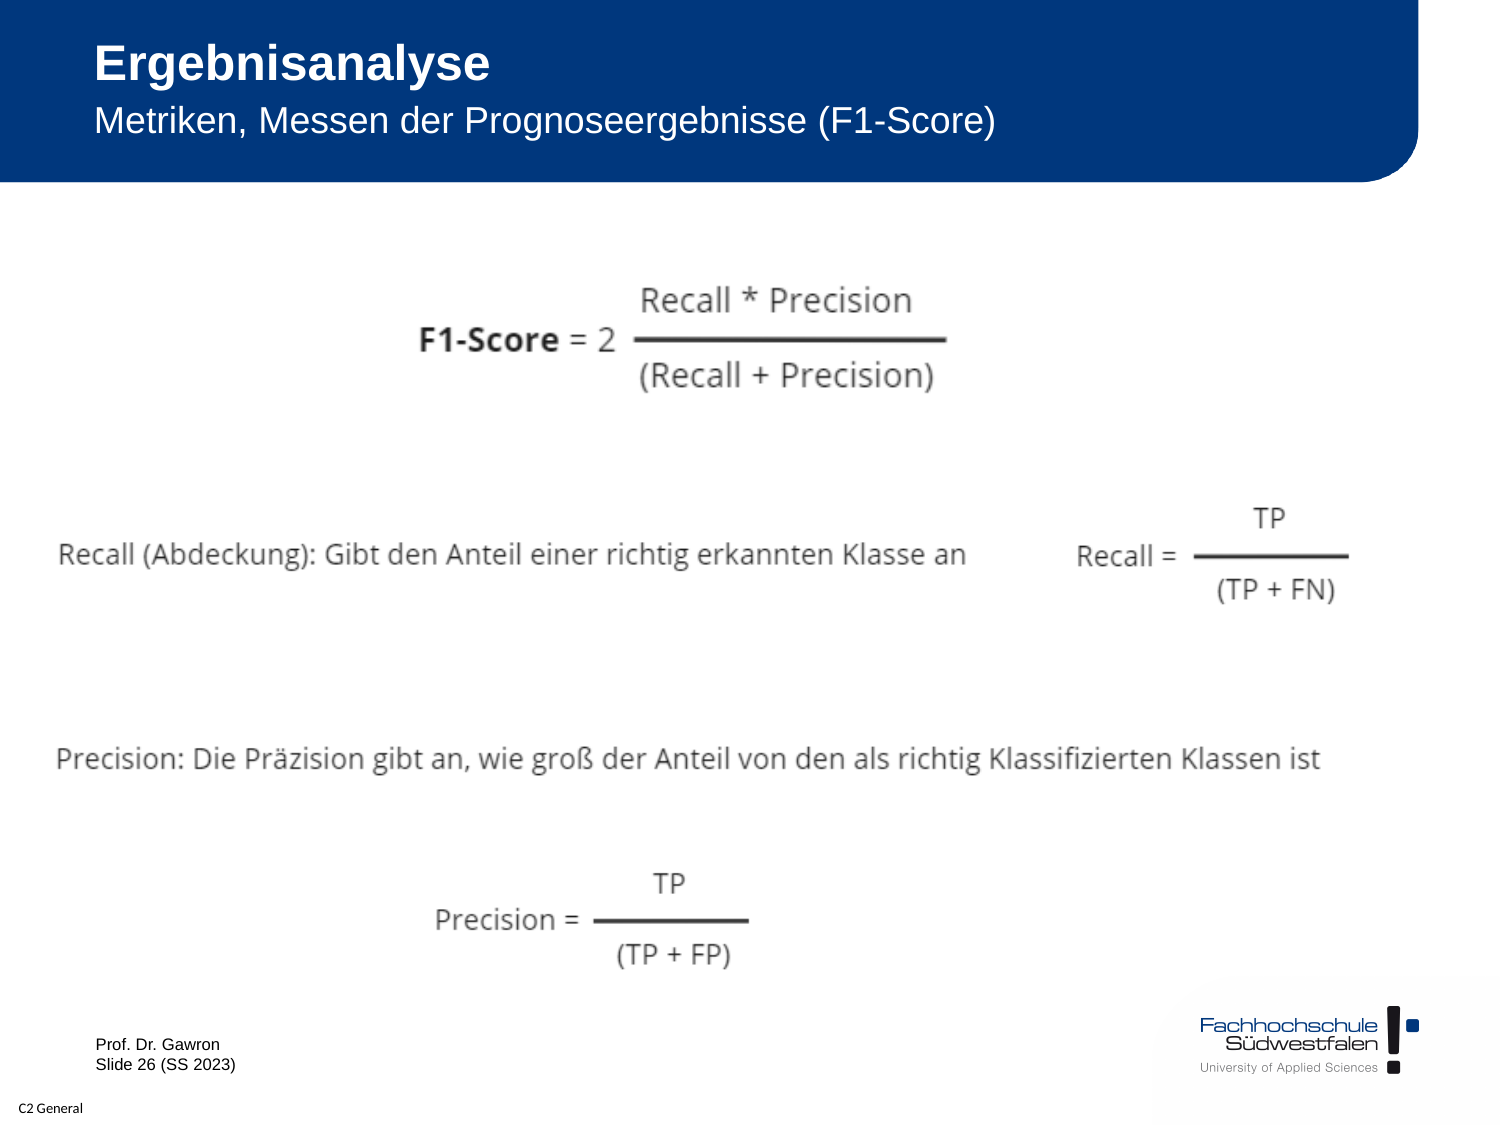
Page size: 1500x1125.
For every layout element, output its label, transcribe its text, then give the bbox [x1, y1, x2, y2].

picture [1152, 976, 1500, 1125]
picture [1054, 497, 1382, 625]
picture [0, 0, 1419, 183]
list Metriken, Messen der Prognoseergebnisse (F1-Score) [93, 95, 1417, 141]
picture [426, 853, 768, 991]
picture [47, 522, 986, 595]
picture [401, 265, 969, 412]
title Ergebnisanalyse [93, 30, 1417, 91]
picture [51, 739, 1335, 782]
